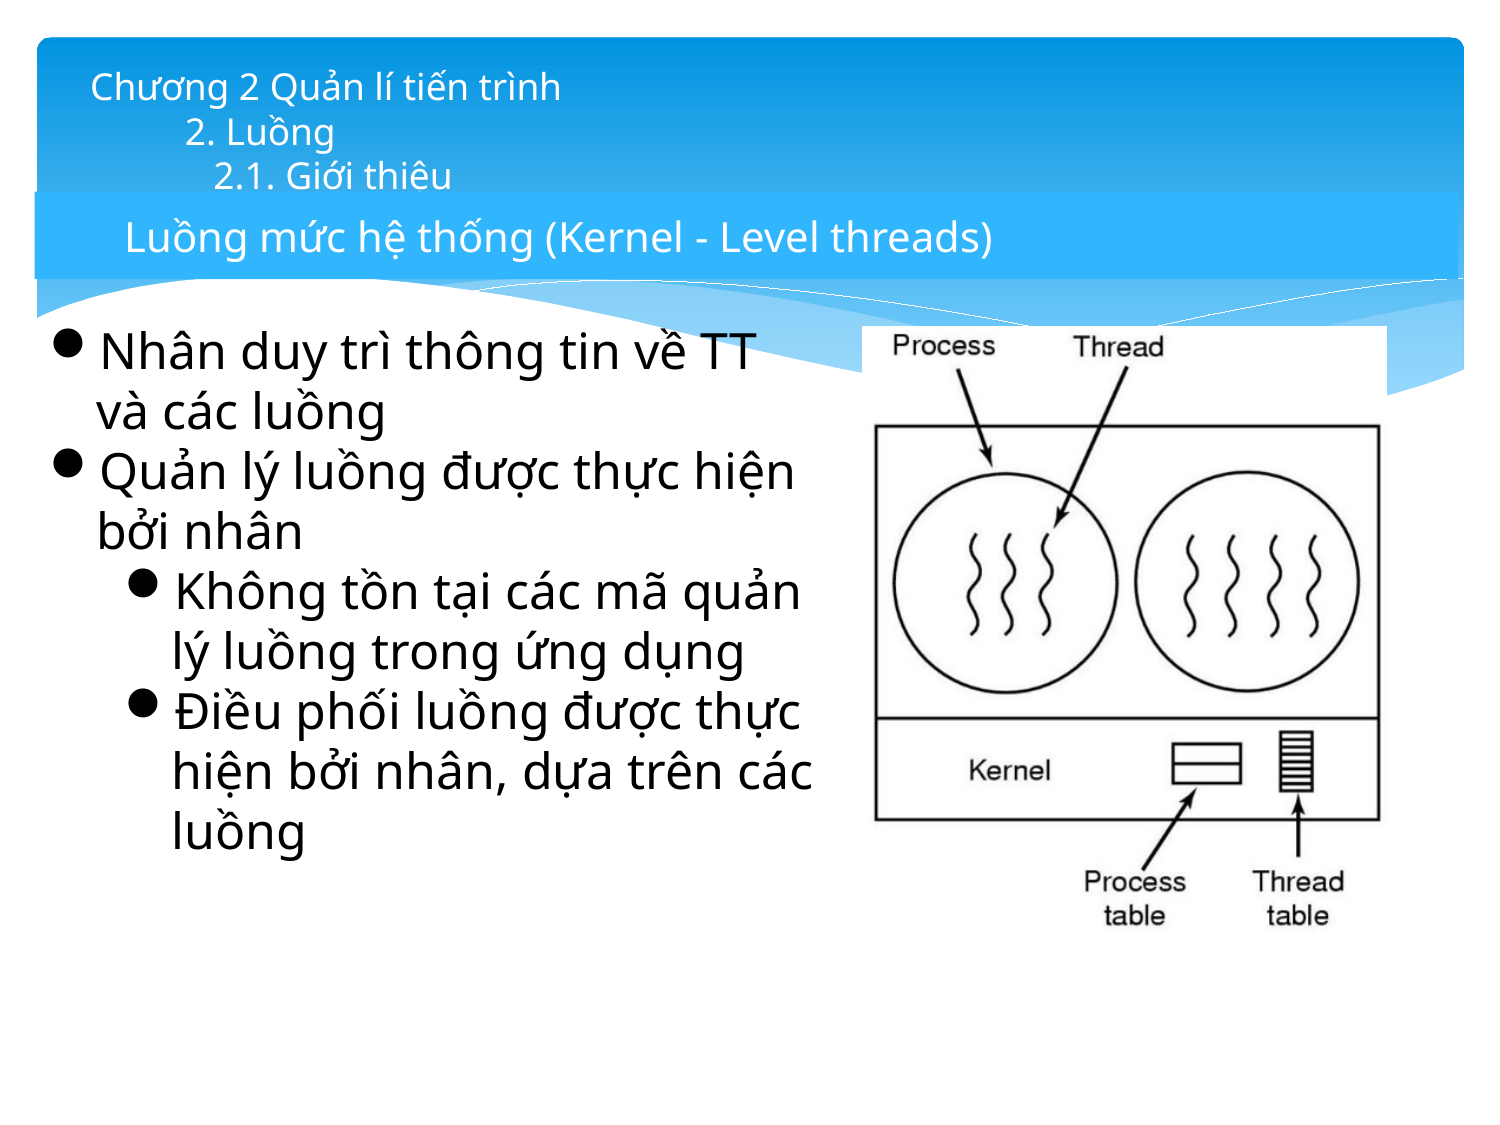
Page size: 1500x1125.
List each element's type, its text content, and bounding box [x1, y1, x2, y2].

picture [862, 326, 1387, 934]
title Chương 2 Quản lí tiến trình 2. Luồng 2.1. Giới thiệu [75, 55, 1425, 190]
text_box Luồng mức hệ thống (Kernel - Level threads) [33, 190, 1459, 280]
text_box Nhân duy trì thông tin về TT và các luồng Quản lý luồng được thực hiện bởi nhân Không tồn tại các mã quản lý luồng trong ứng dụng Điều phối luồng được thực hiện bởi nhân, dựa trên các luồng [34, 312, 838, 868]
